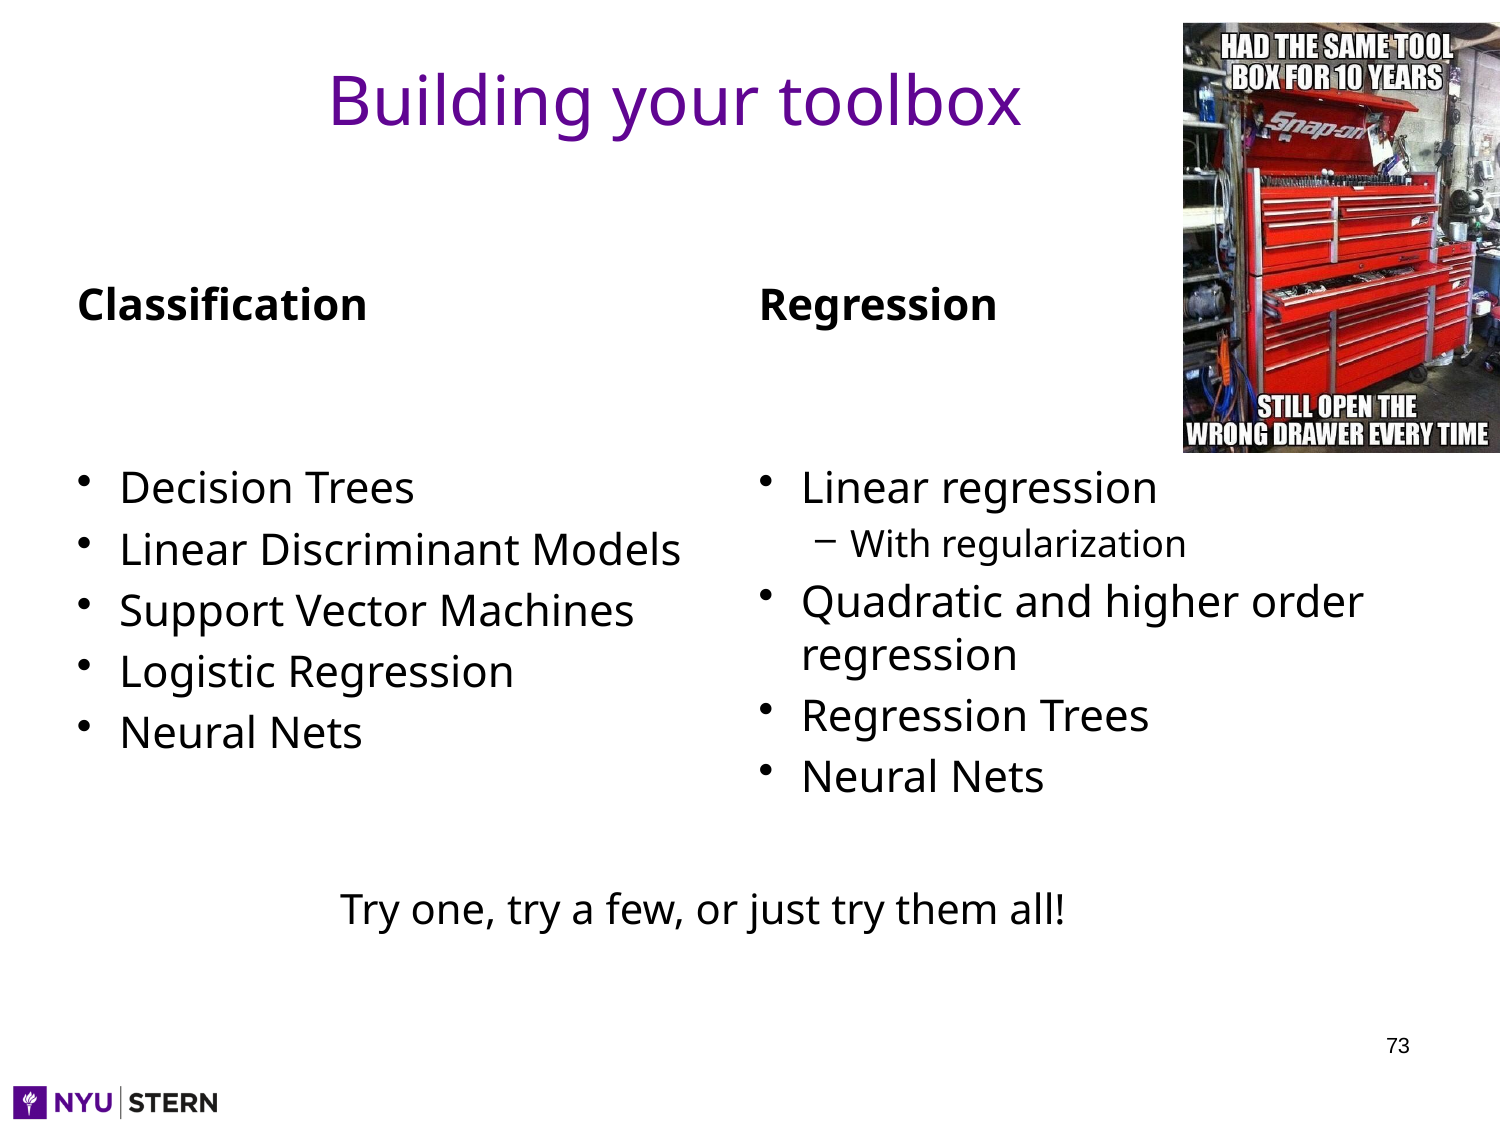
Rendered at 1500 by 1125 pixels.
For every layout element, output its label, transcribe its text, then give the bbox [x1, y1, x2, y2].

list Regression Linear regression With regularization Quadratic and higher order regression Regression Trees Neural Nets [743, 268, 1407, 1012]
picture [1182, 22, 1500, 453]
list Classification Decision Trees Linear Discriminant Models Support Vector Machines Logistic Regression Neural Nets [61, 268, 725, 1012]
title Building your toolbox [0, 37, 1177, 158]
picture [0, 1038, 230, 1125]
text_box Try one, try a few, or just try them all! [325, 875, 1081, 940]
slide_number 73 [1074, 1024, 1426, 1103]
